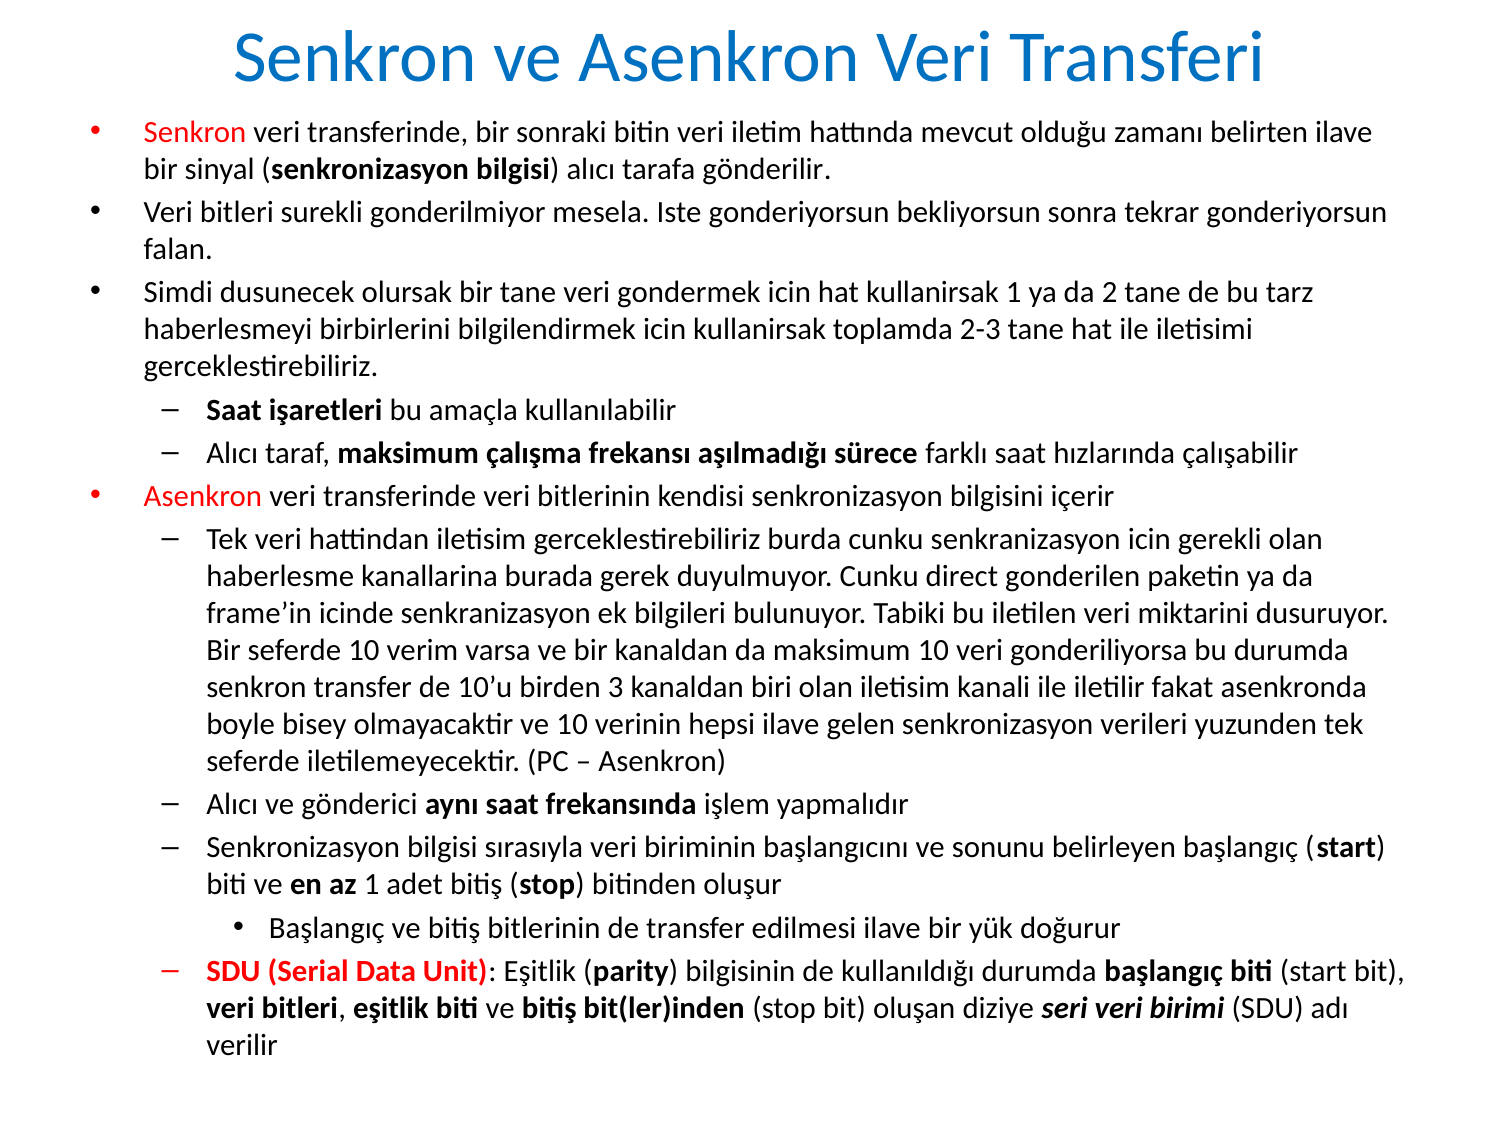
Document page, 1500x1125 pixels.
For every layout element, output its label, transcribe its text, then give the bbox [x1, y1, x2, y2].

title Senkron ve Asenkron Veri Transferi [75, 0, 1425, 103]
list Senkron veri transferinde, bir sonraki bitin veri iletim hattında mevcut olduğu zamanı belirten ilave bir sinyal (senkronizasyon bilgisi) alıcı tarafa gönderilir. Veri bitleri surekli gonderilmiyor mesela. Iste gonderiyorsun bekliyorsun sonra tekrar gonderiyorsun falan. Simdi dusunecek olursak bir tane veri gondermek icin hat kullanirsak 1 ya da 2 tane de bu tarz haberlesmeyi birbirlerini bilgilendirmek icin kullanirsak toplamda 2-3 tane hat ile iletisimi gerceklestirebiliriz. Saat işaretleri bu amaçla kullanılabilir Alıcı taraf, maksimum çalışma frekansı aşılmadığı sürece farklı saat hızlarında çalışabilir Asenkron veri transferinde veri bitlerinin kendisi senkronizasyon bilgisini içerir Tek veri hattindan iletisim gerceklestirebiliriz burda cunku senkranizasyon icin gerekli olan haberlesme kanallarina burada gerek duyulmuyor. Cunku direct gonderilen paketin ya da frame’in icinde senkranizasyon ek bilgileri bulunuyor. Tabiki bu iletilen veri miktarini dusuruyor. Bir seferde 10 verim varsa ve bir kanaldan da maksimum 10 veri gonderiliyorsa bu durumda senkron transfer de 10’u birden 3 kanaldan biri olan iletisim kanali ile iletilir fakat asenkronda boyle bisey olmayacaktir ve 10 verinin hepsi ilave gelen senkronizasyon verileri yuzunden tek seferde iletilemeyecektir. (PC – Asenkron) Alıcı ve gönderici aynı saat frekansında işlem yapmalıdır Senkronizasyon bilgisi sırasıyla veri biriminin başlangıcını ve sonunu belirleyen başlangıç (start) biti ve en az 1 adet bitiş (stop) bitinden oluşur Başlangıç ve bitiş bitlerinin de transfer edilmesi ilave bir yük doğurur SDU (Serial Data Unit): Eşitlik (parity) bilgisinin de kullanıldığı durumda başlangıç biti (start bit), veri bitleri, eşitlik biti ve bitiş bit(ler)inden (stop bit) oluşan diziye seri veri birimi (SDU) adı verilir [75, 103, 1425, 1071]
